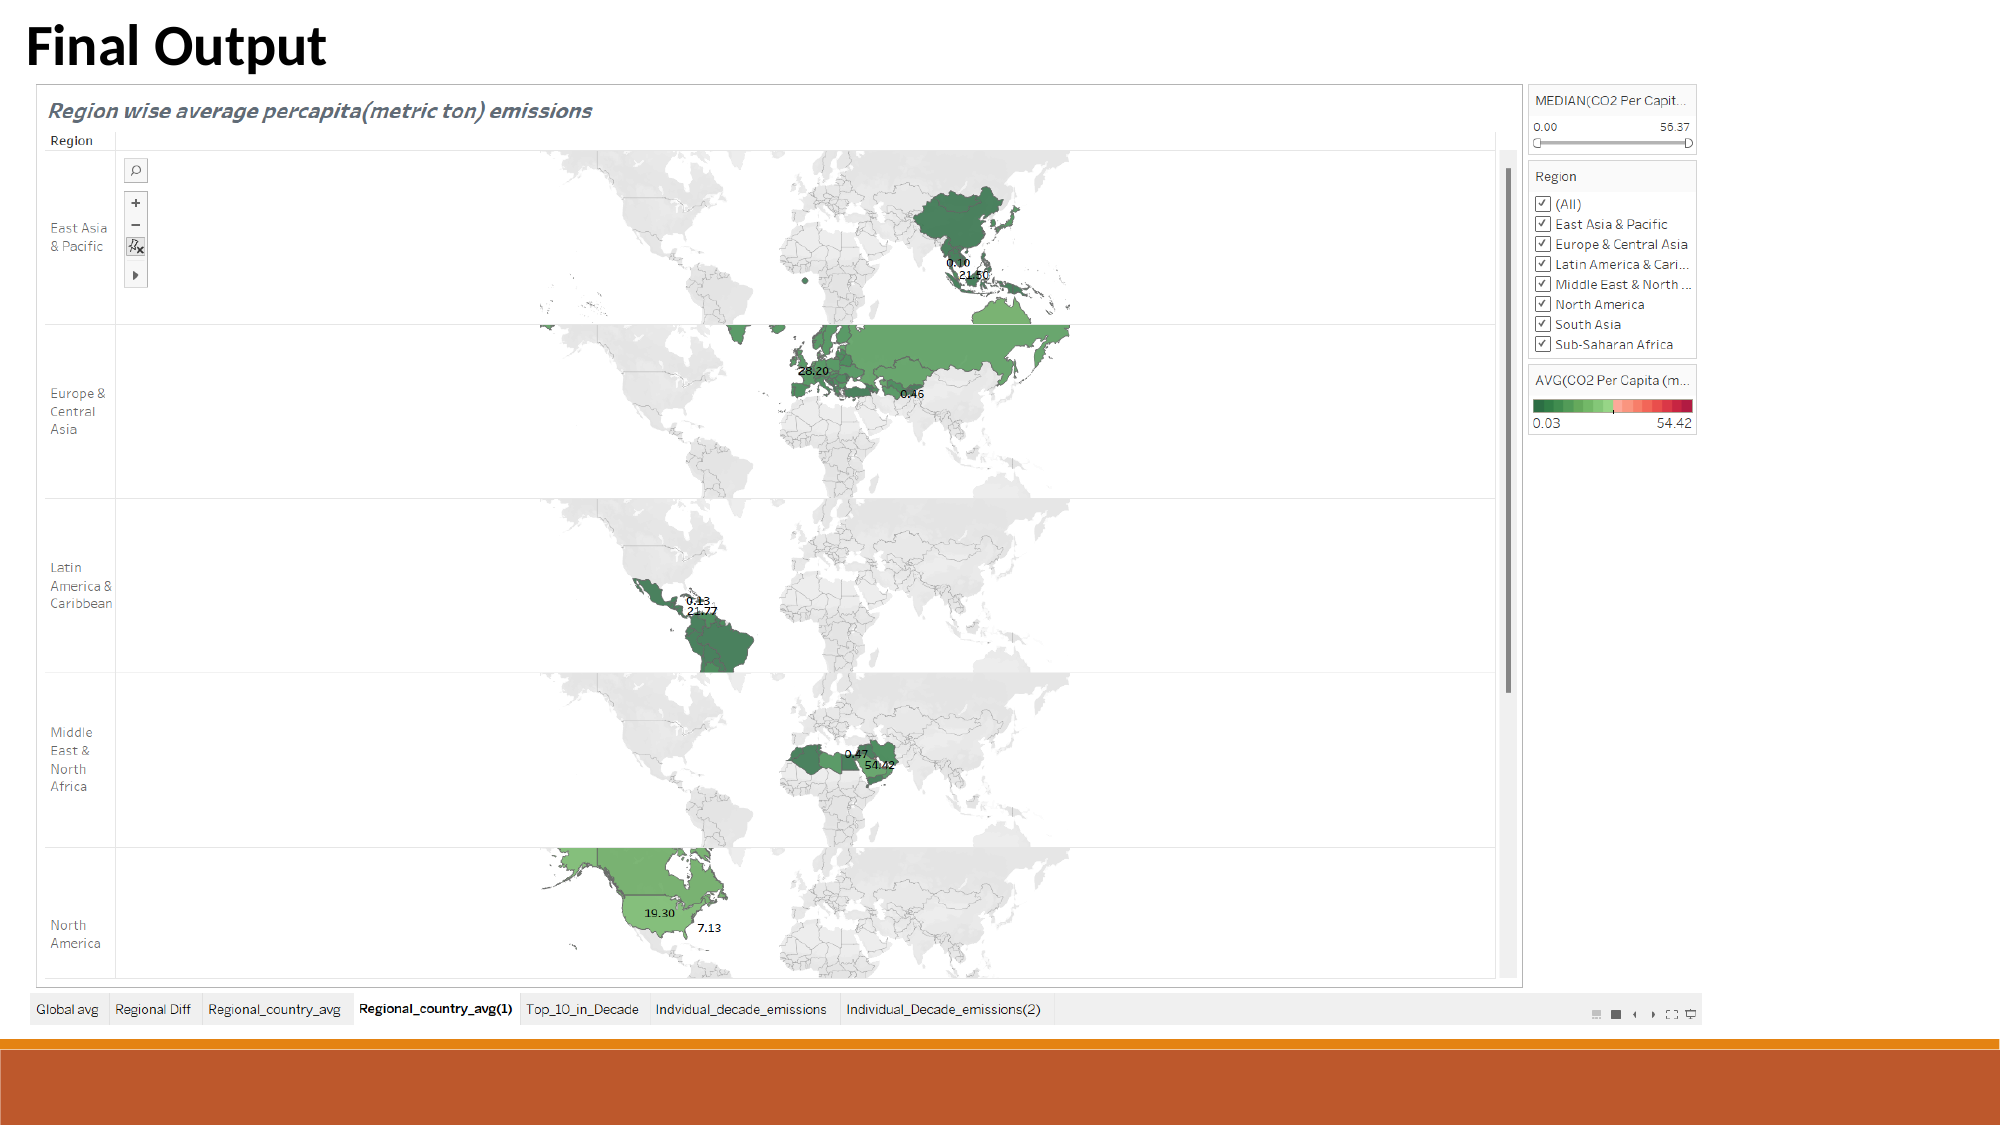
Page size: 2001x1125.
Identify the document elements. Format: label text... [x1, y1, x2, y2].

picture [29, 83, 1703, 1025]
text_box Final Output [11, 0, 702, 85]
